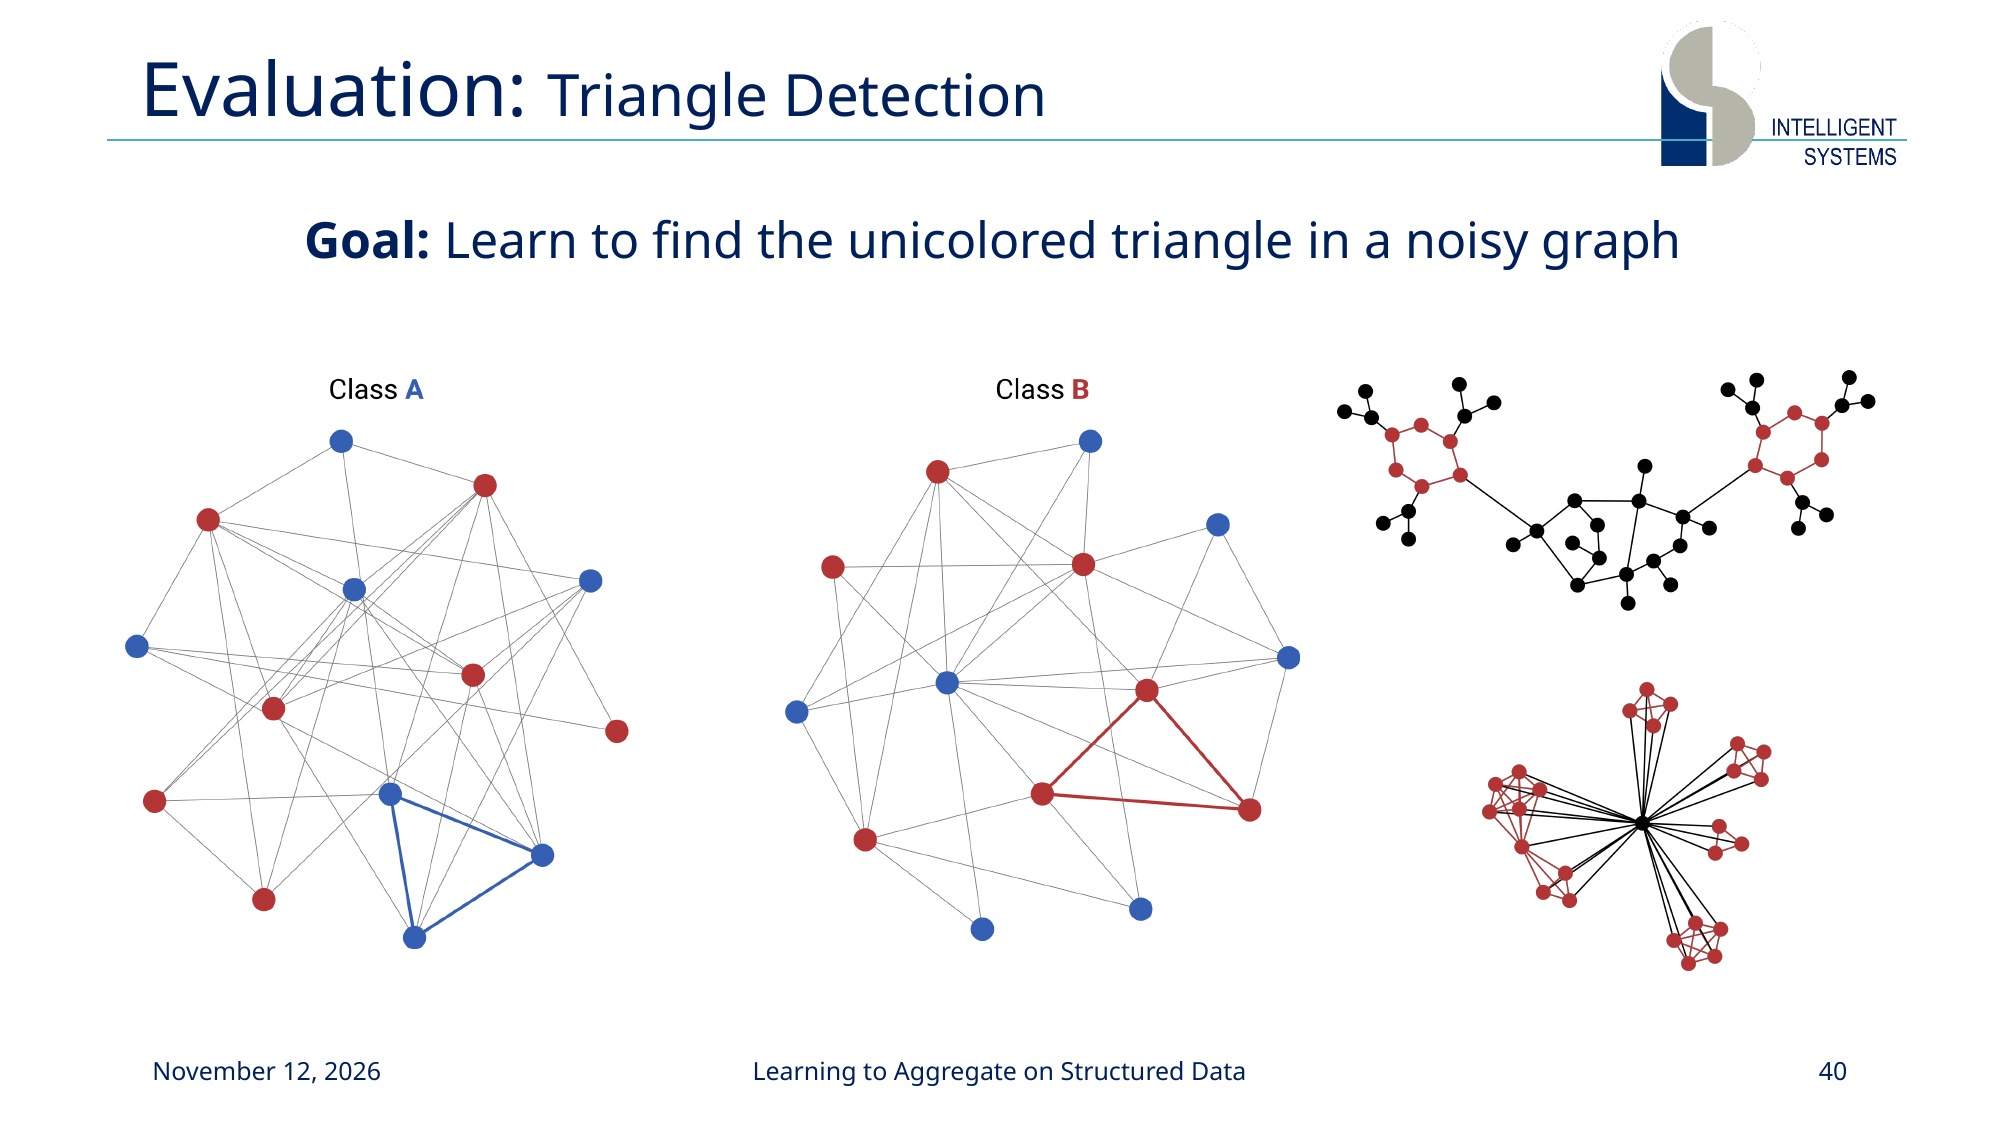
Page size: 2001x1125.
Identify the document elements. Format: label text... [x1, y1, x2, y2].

picture [1482, 682, 1772, 971]
picture [1661, 19, 1903, 139]
title Evaluation: Triangle Detection [125, 31, 1863, 141]
footer Learning to Aggregate on Structured Data [662, 1042, 1338, 1103]
picture [125, 373, 1300, 949]
slide_number 40 [1412, 1042, 1863, 1103]
picture [1337, 370, 1876, 611]
text_box Goal: Learn to find the unicolored triangle in a noisy graph [175, 184, 1825, 294]
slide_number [137, 1042, 588, 1103]
picture [1661, 141, 1903, 172]
